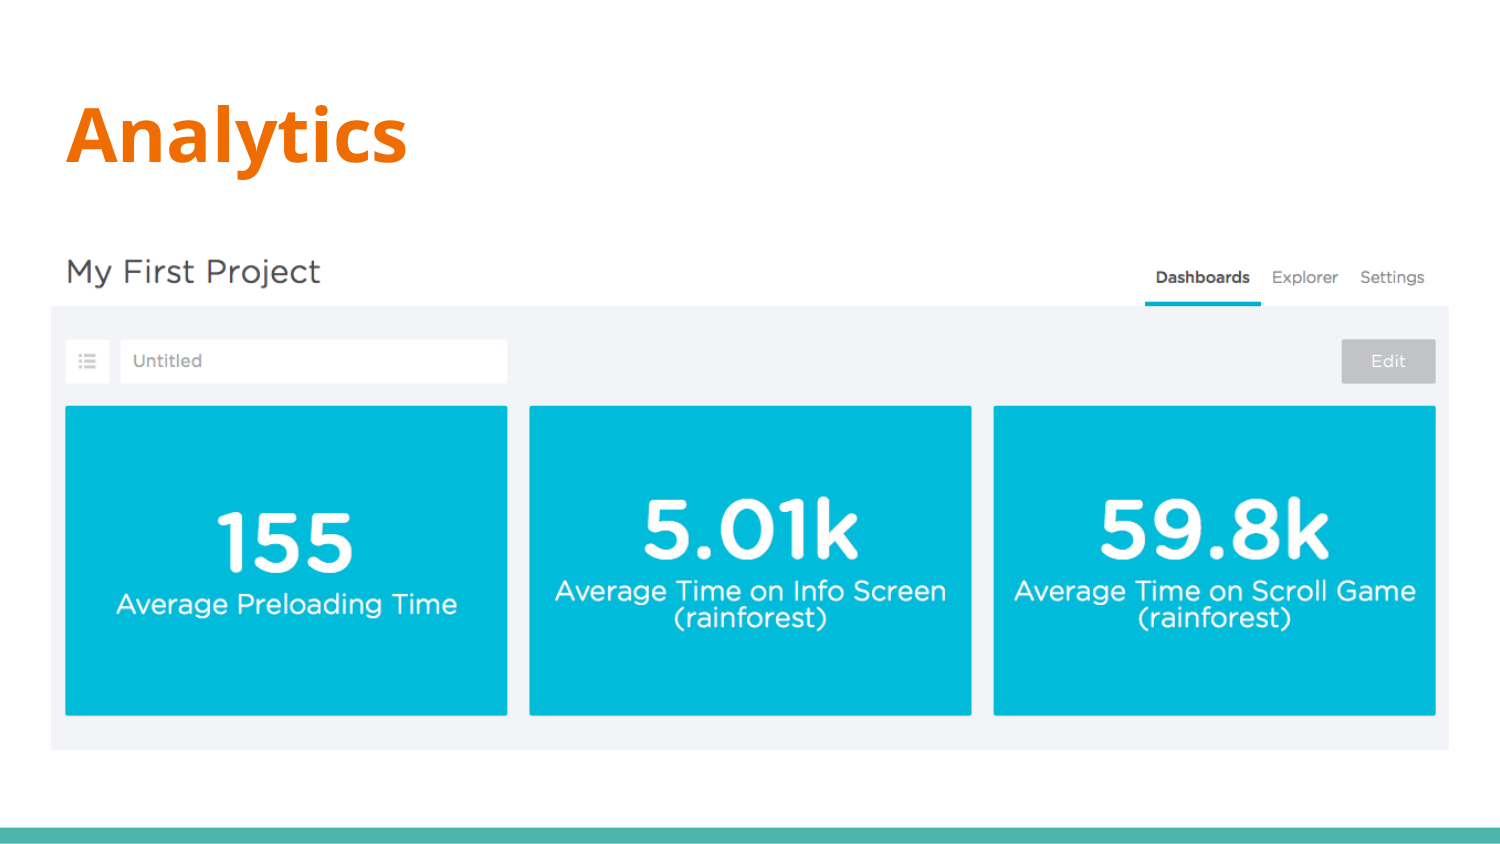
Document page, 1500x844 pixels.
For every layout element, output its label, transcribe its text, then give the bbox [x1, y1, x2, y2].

title Analytics [51, 72, 1449, 189]
picture [50, 252, 1450, 750]
